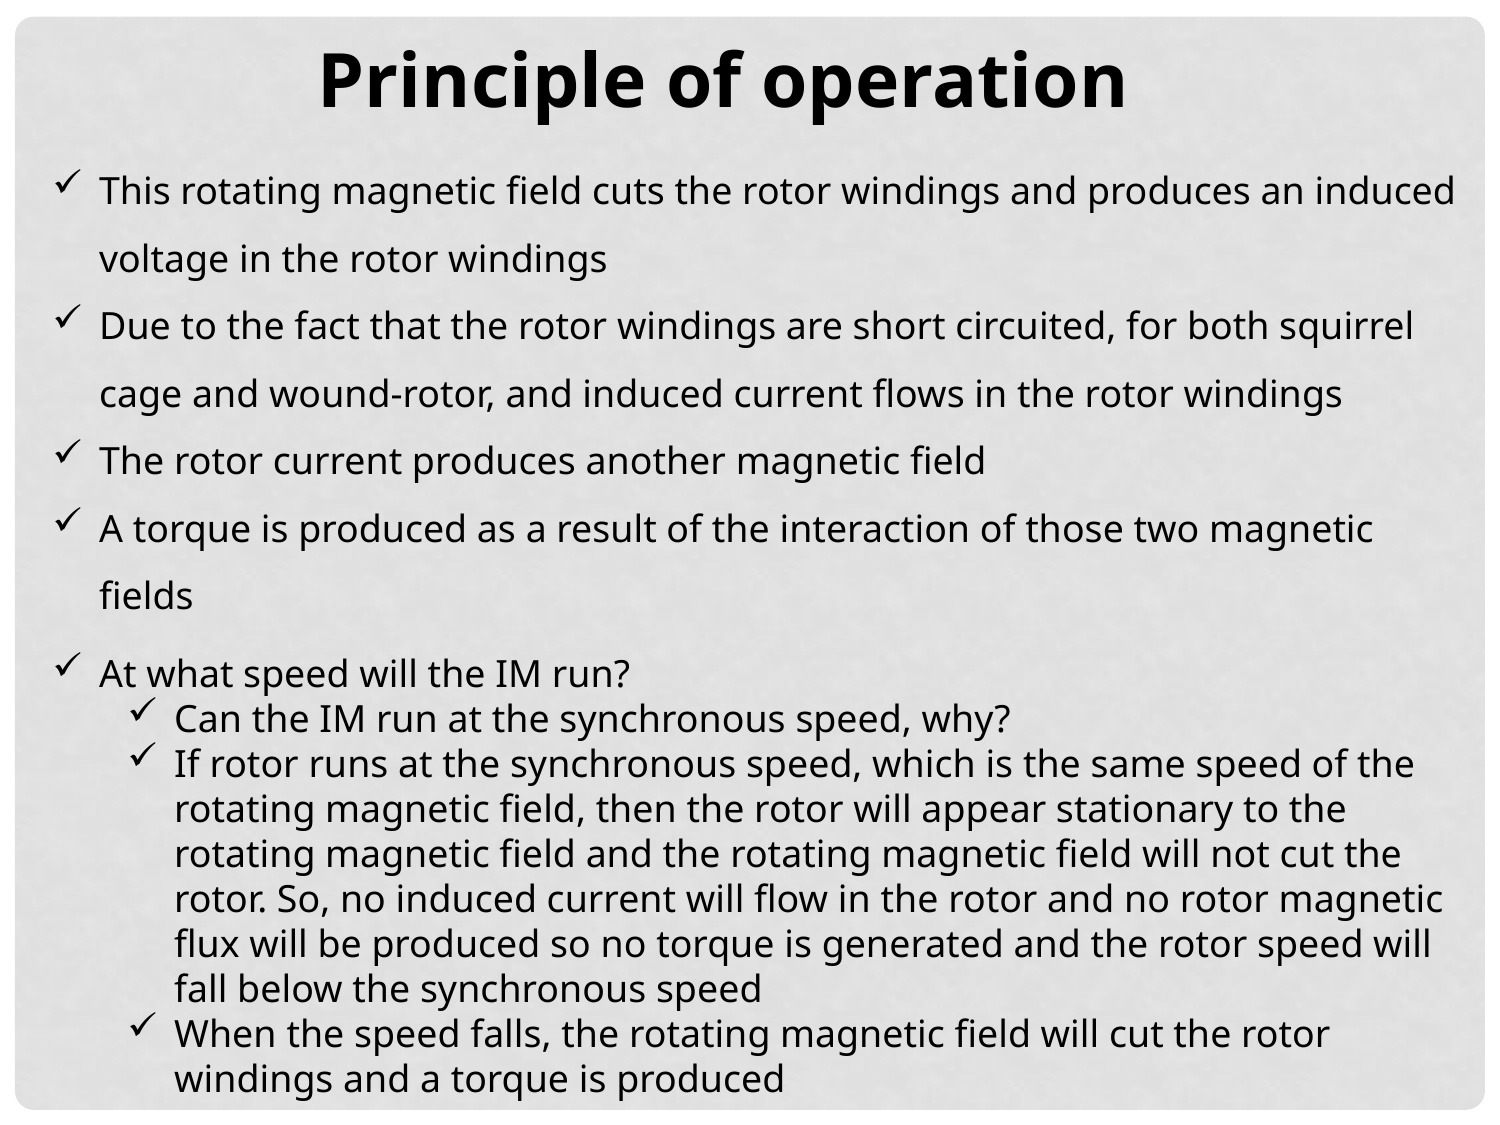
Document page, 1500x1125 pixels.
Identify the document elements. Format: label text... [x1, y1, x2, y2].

text_box Principle of operation [37, 24, 1410, 130]
text_box This rotating magnetic field cuts the rotor windings and produces an induced voltage in the rotor windings Due to the fact that the rotor windings are short circuited, for both squirrel cage and wound-rotor, and induced current flows in the rotor windings The rotor current produces another magnetic field A torque is produced as a result of the interaction of those two magnetic fields [37, 137, 1475, 625]
text_box At what speed will the IM run? Can the IM run at the synchronous speed, why? If rotor runs at the synchronous speed, which is the same speed of the rotating magnetic field, then the rotor will appear stationary to the rotating magnetic field and the rotating magnetic field will not cut the rotor. So, no induced current will flow in the rotor and no rotor magnetic flux will be produced so no torque is generated and the rotor speed will fall below the synchronous speed When the speed falls, the rotating magnetic field will cut the rotor windings and a torque is produced [37, 642, 1475, 1108]
